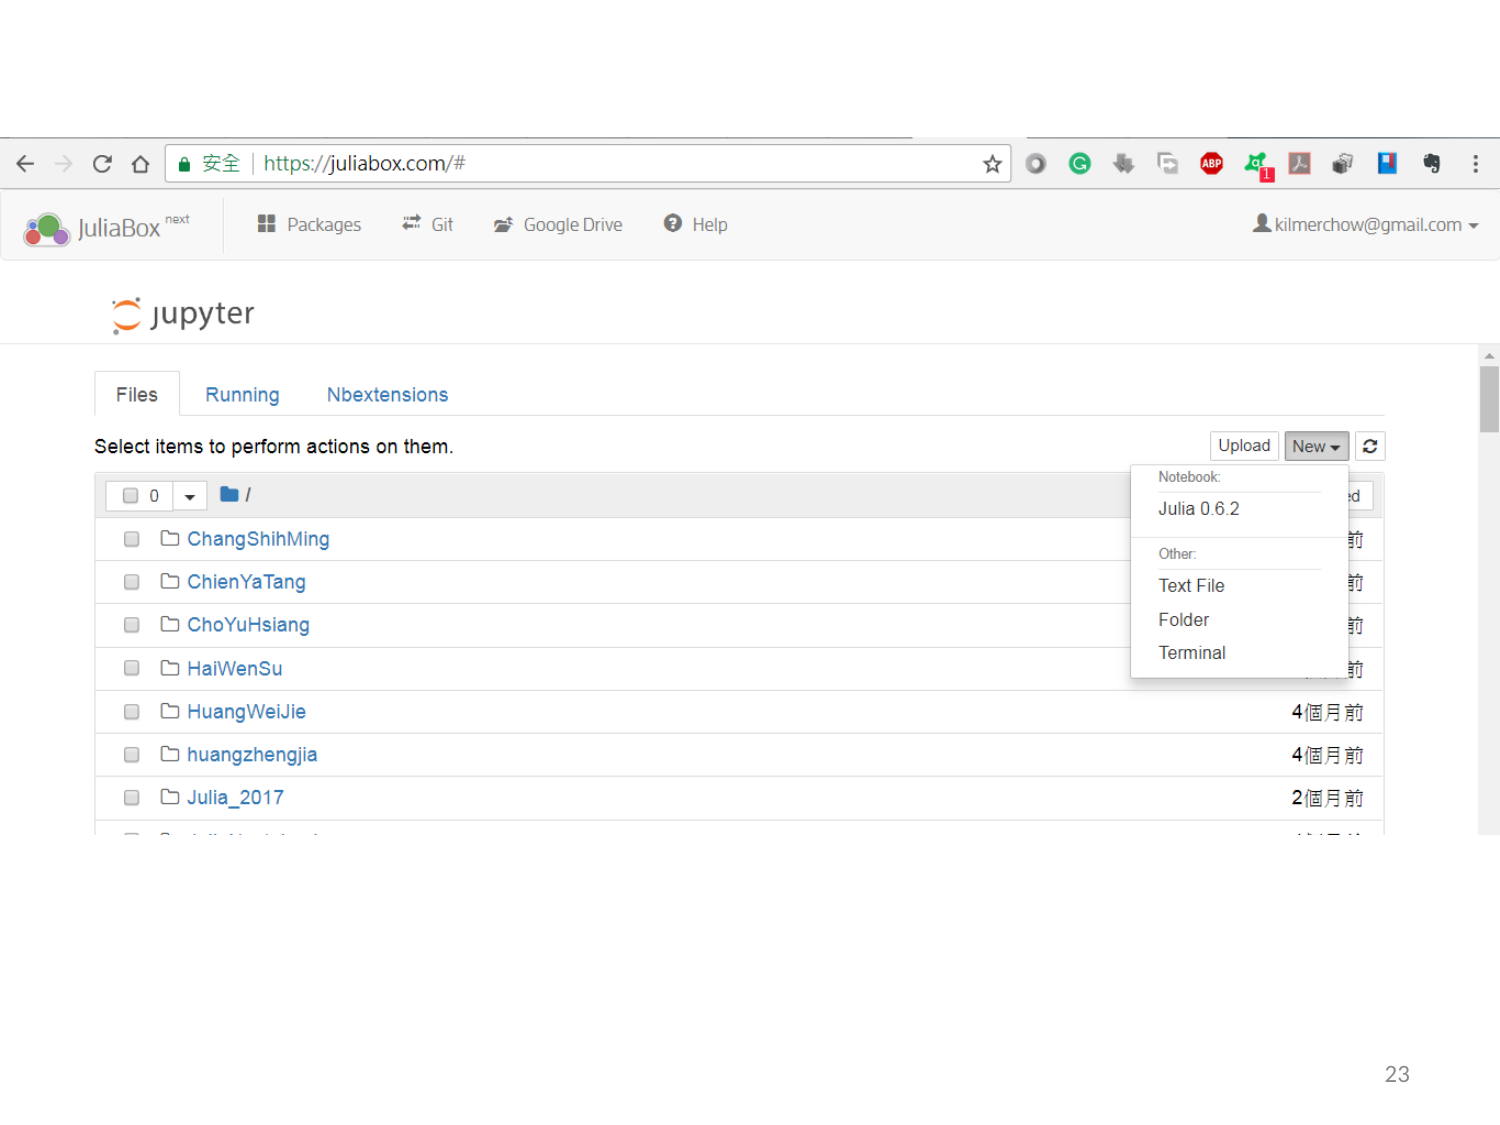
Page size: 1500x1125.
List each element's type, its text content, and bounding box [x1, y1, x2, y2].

slide_number 23 [1074, 1042, 1425, 1103]
picture [0, 136, 1500, 835]
